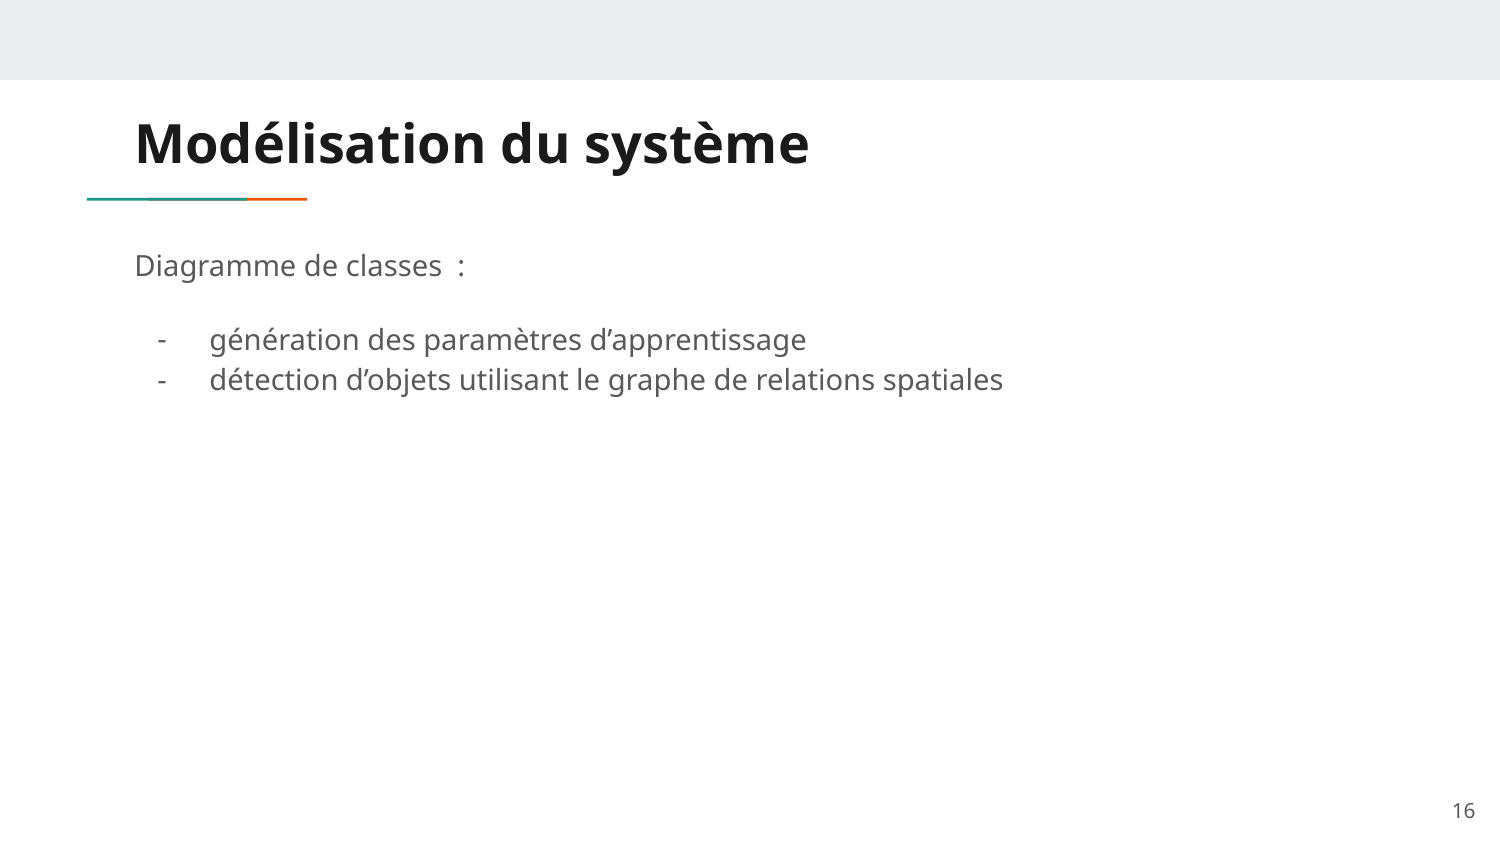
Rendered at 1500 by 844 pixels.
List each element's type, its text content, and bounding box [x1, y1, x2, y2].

title Modélisation du système [119, 94, 1381, 183]
list Diagramme de classes : génération des paramètres d’apprentissage détection d’objets utilisant le graphe de relations spatiales [119, 227, 1231, 461]
slide_number ‹#› [1400, 779, 1491, 844]
